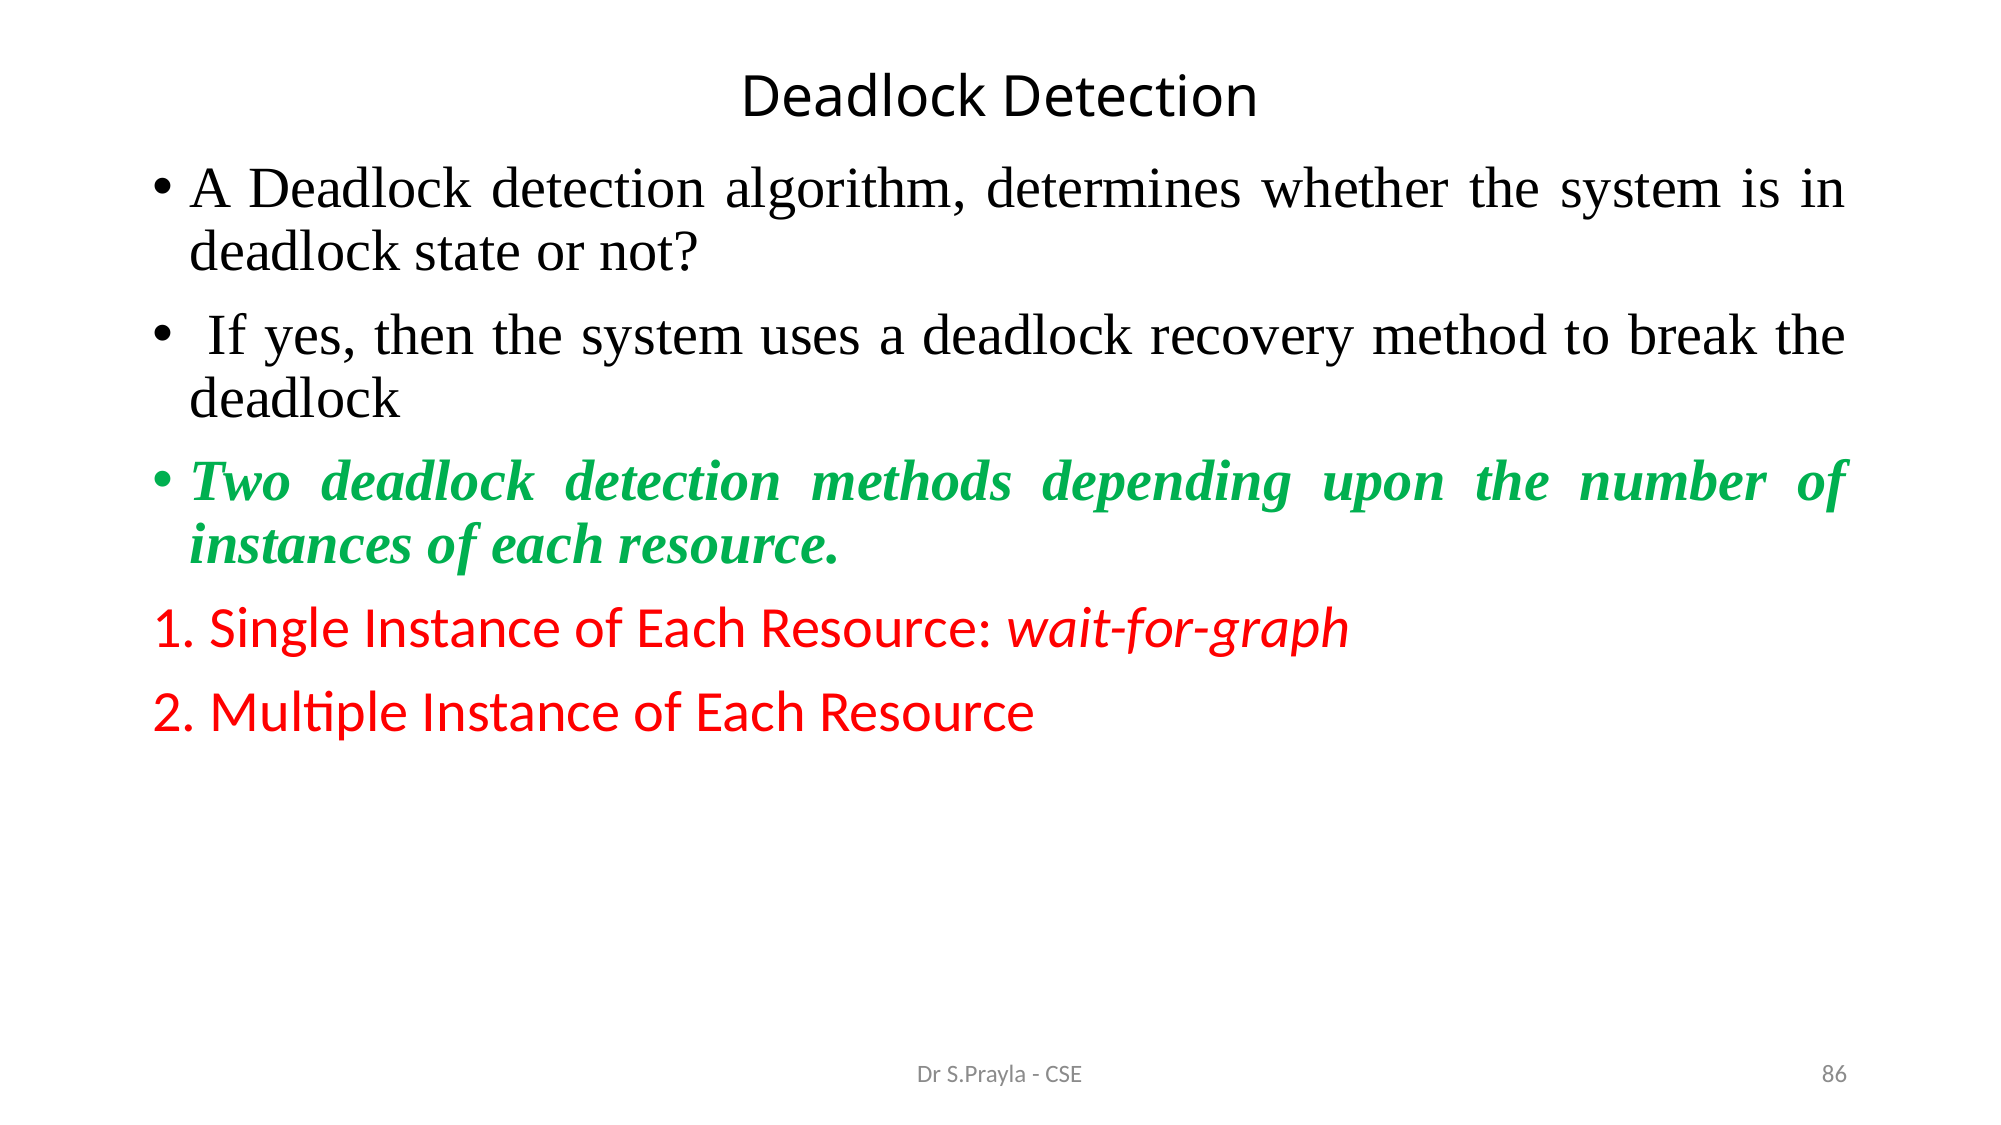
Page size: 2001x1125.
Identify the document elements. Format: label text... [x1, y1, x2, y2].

title Deadlock Detection [137, 59, 1863, 137]
list A Deadlock detection algorithm, determines whether the system is in deadlock state or not? If yes, then the system uses a deadlock recovery method to break the deadlock Two deadlock detection methods depending upon the number of instances of each resource. 1. Single Instance of Each Resource: wait-for-graph 2. Multiple Instance of Each Resource [137, 149, 1863, 1014]
footer Dr S.Prayla - CSE [662, 1042, 1338, 1103]
slide_number 86 [1412, 1042, 1863, 1103]
